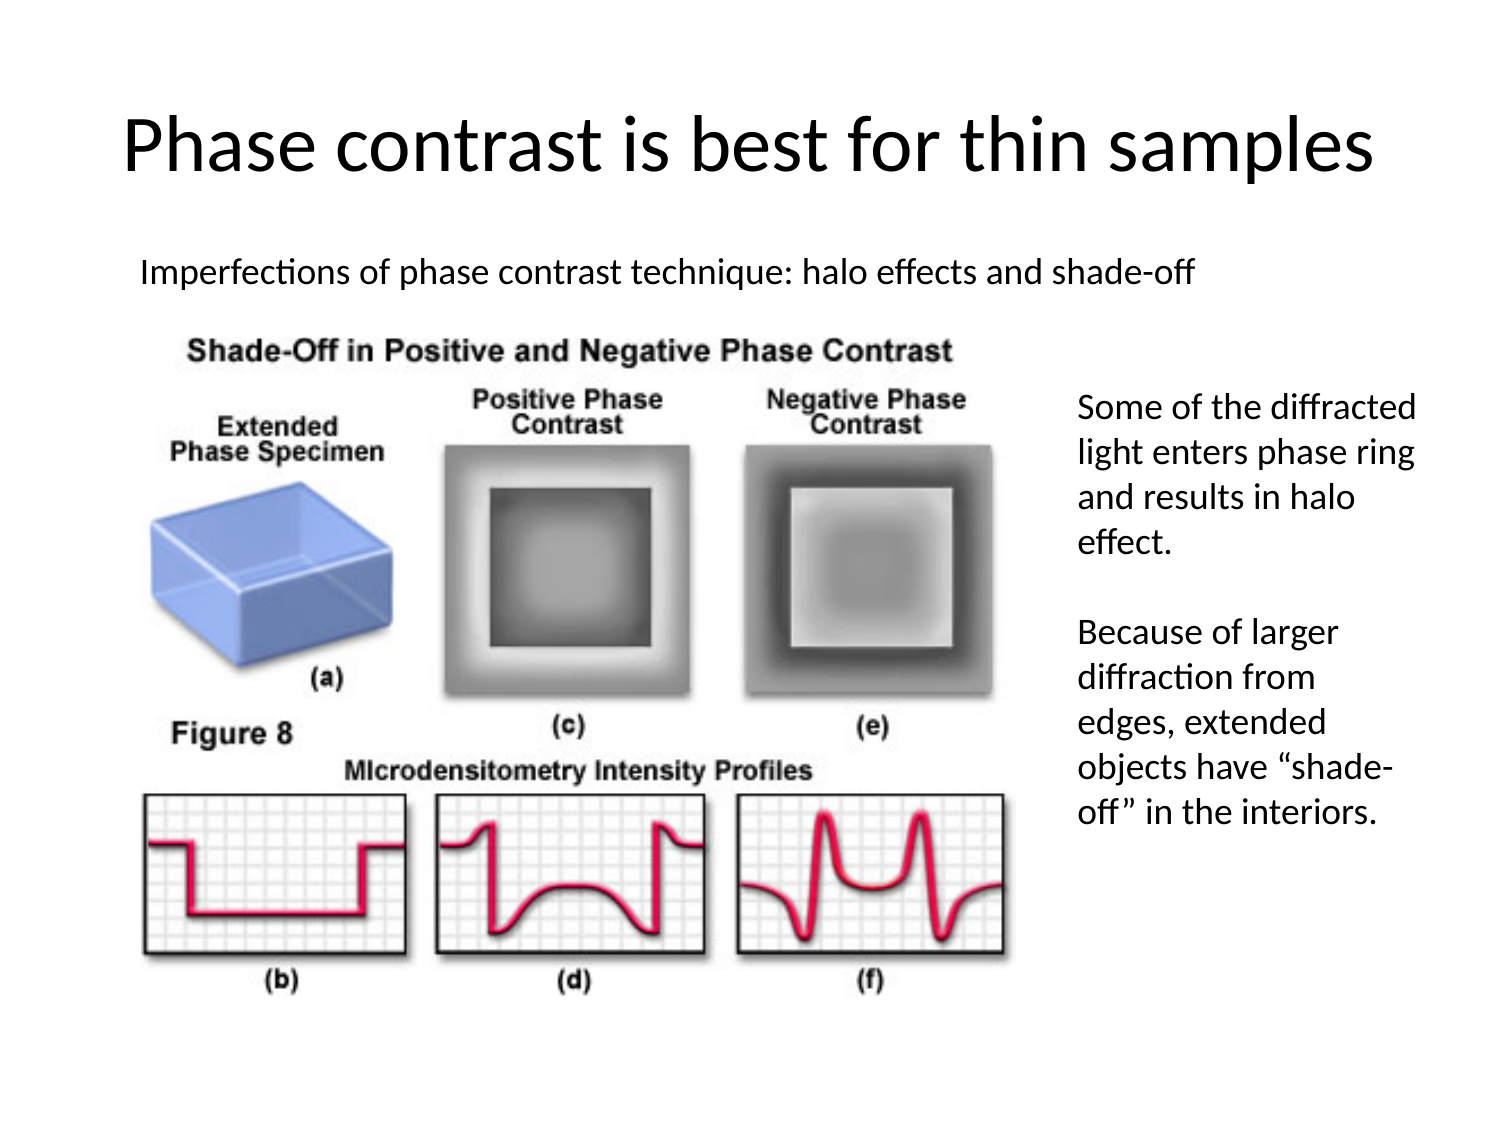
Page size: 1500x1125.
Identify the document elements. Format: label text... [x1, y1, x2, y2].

text_box Imperfections of phase contrast technique: halo effects and shade-off [124, 239, 1413, 300]
text_box Some of the diffracted light enters phase ring and results in halo effect. Because of larger diffraction from edges, extended objects have “shade-off” in the interiors. [1062, 374, 1438, 840]
title Phase contrast is best for thin samples [75, 45, 1425, 233]
picture [140, 337, 1016, 998]
